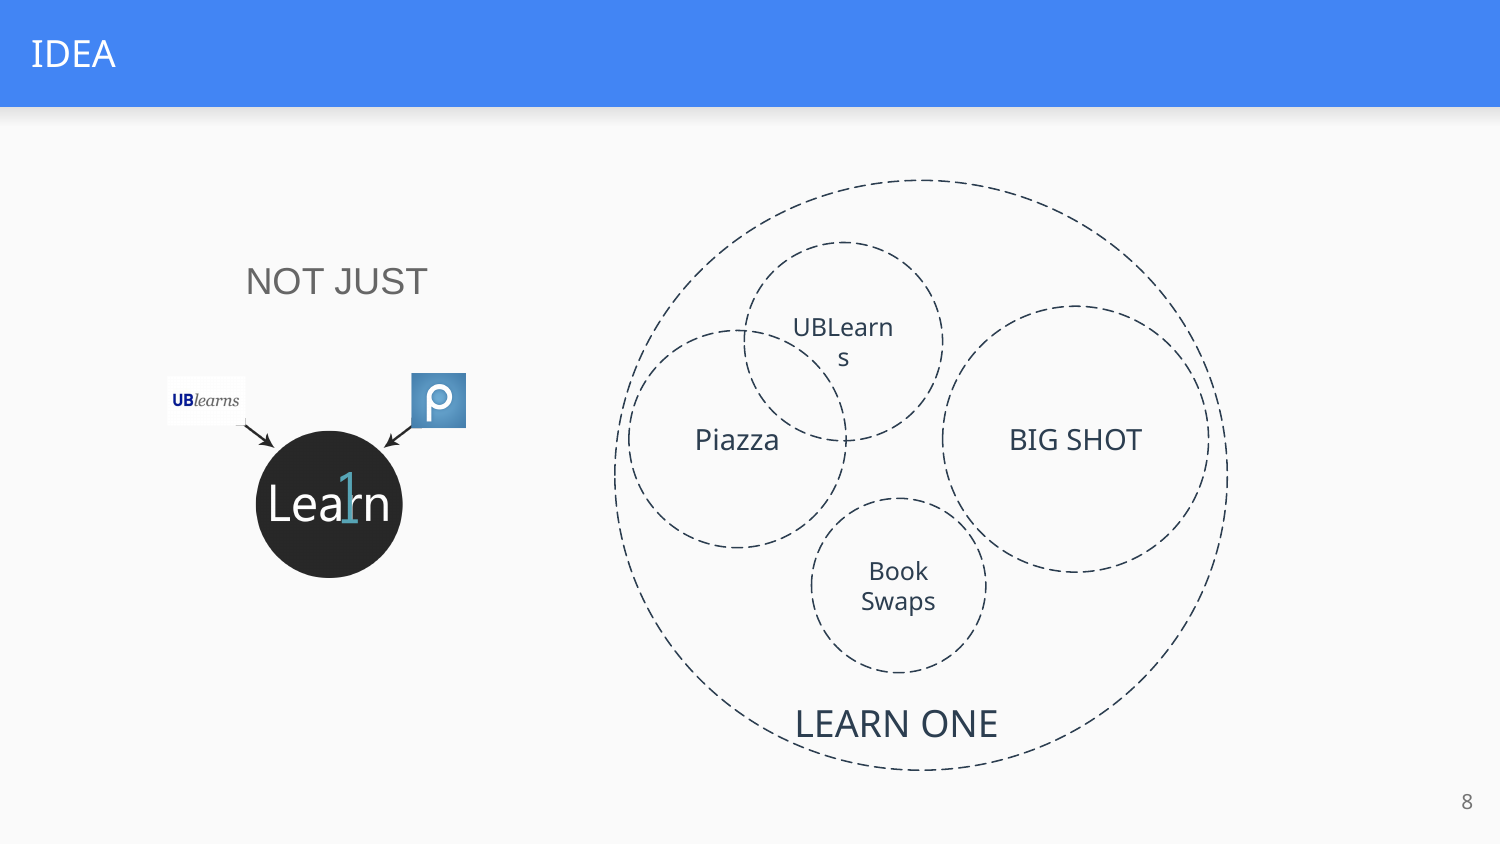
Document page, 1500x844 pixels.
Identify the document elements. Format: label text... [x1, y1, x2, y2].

text_box LEARN ONE [614, 180, 1228, 771]
text_box Book Swaps [811, 498, 986, 673]
title IDEA [16, 2, 1464, 102]
picture [166, 373, 466, 578]
slide_number ‹#› [1398, 770, 1489, 835]
text_box NOT JUST [230, 242, 547, 342]
